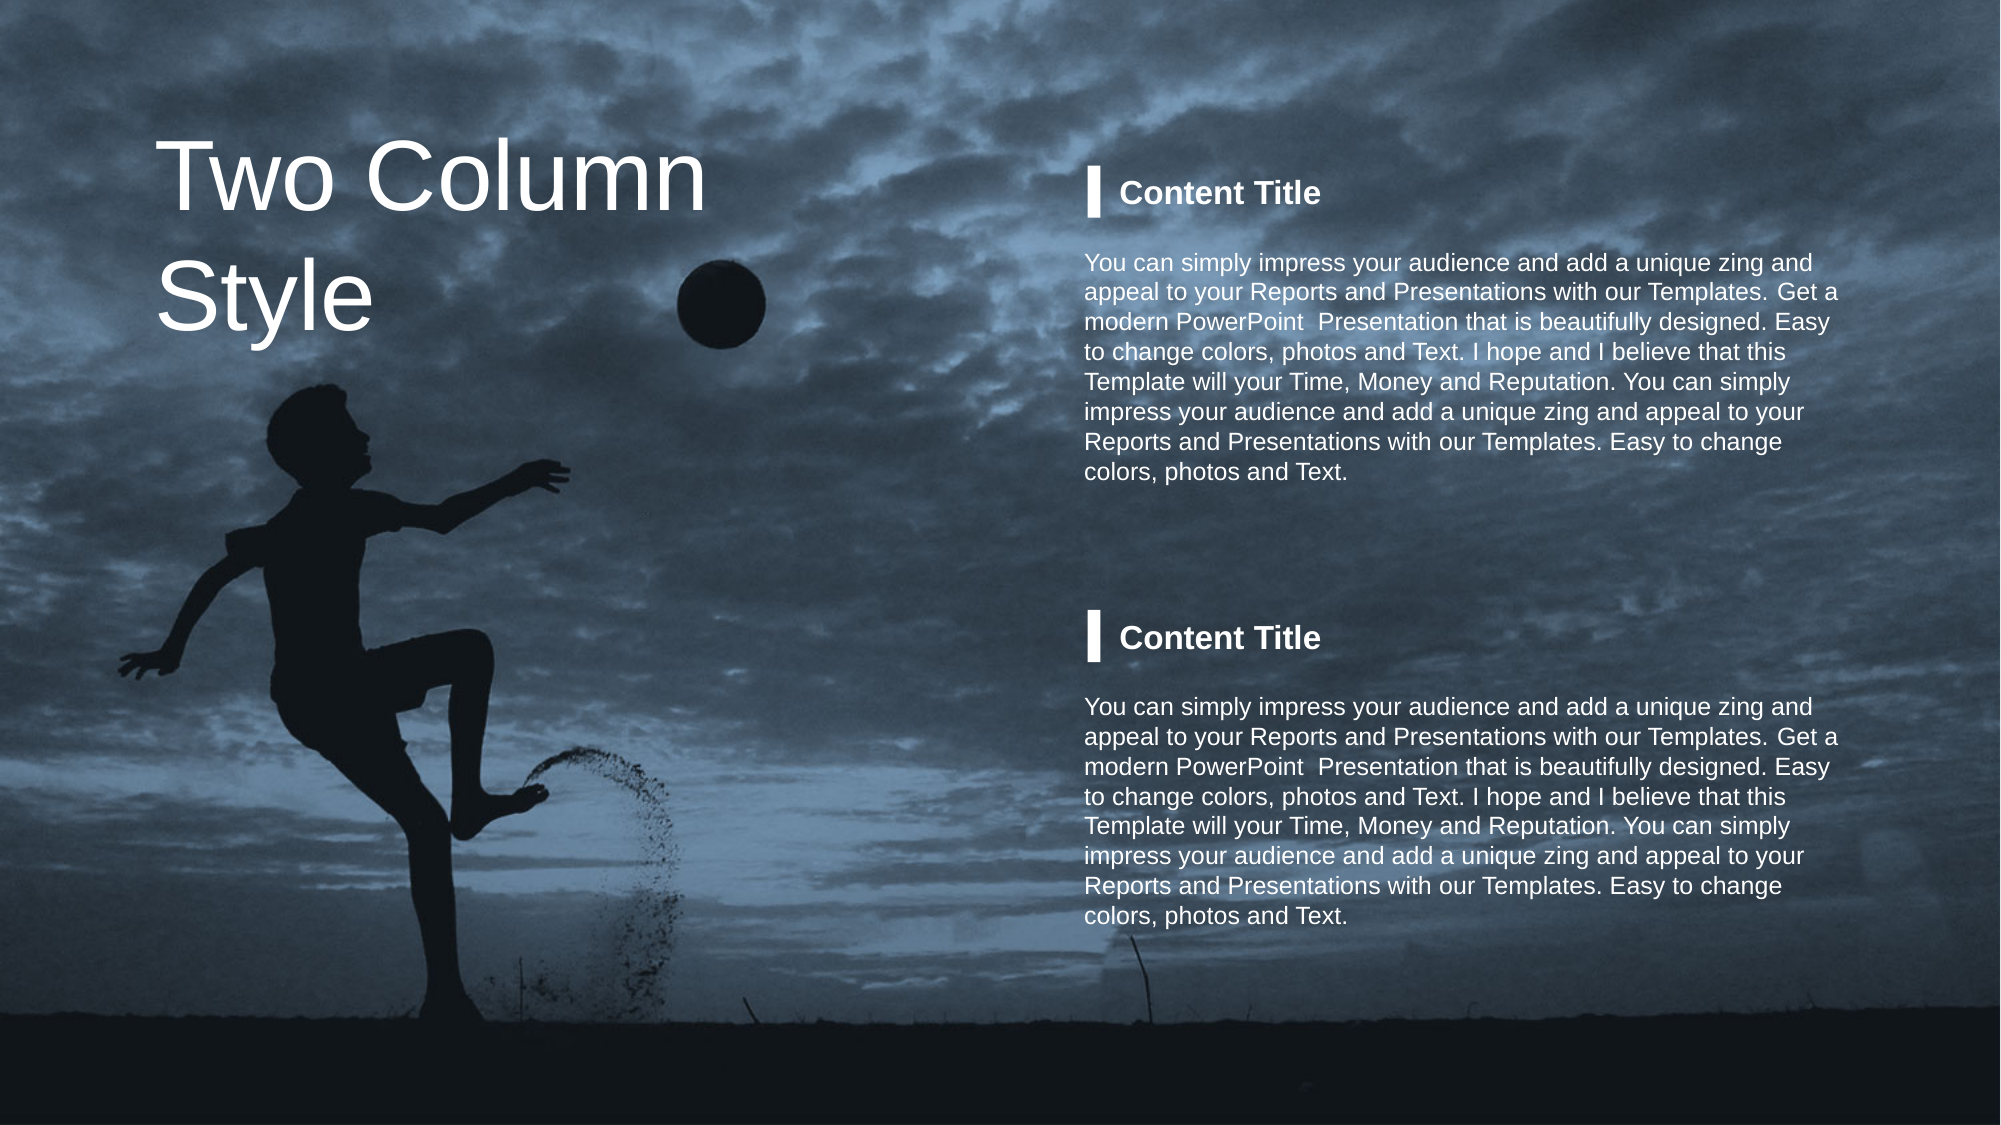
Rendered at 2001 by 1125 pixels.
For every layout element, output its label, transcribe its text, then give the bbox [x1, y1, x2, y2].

text_box You can simply impress your audience and add a unique zing and appeal to your Reports and Presentations with our Templates. Get a modern PowerPoint Presentation that is beautifully designed. Easy to change colors, photos and Text. I hope and I believe that this Template will your Time, Money and Reputation. You can simply impress your audience and add a unique zing and appeal to your Reports and Presentations with our Templates. Easy to change colors, photos and Text. [1069, 682, 1861, 938]
text_box Content Title [1104, 164, 1437, 219]
text_box [1087, 165, 1102, 219]
text_box Content Title [1104, 608, 1437, 664]
text_box You can simply impress your audience and add a unique zing and appeal to your Reports and Presentations with our Templates. Get a modern PowerPoint Presentation that is beautifully designed. Easy to change colors, photos and Text. I hope and I believe that this Template will your Time, Money and Reputation. You can simply impress your audience and add a unique zing and appeal to your Reports and Presentations with our Templates. Easy to change colors, photos and Text. [1069, 238, 1861, 493]
text_box [1087, 609, 1102, 663]
picture [0, 0, 2001, 1125]
text_box Two Column Style [139, 101, 745, 359]
